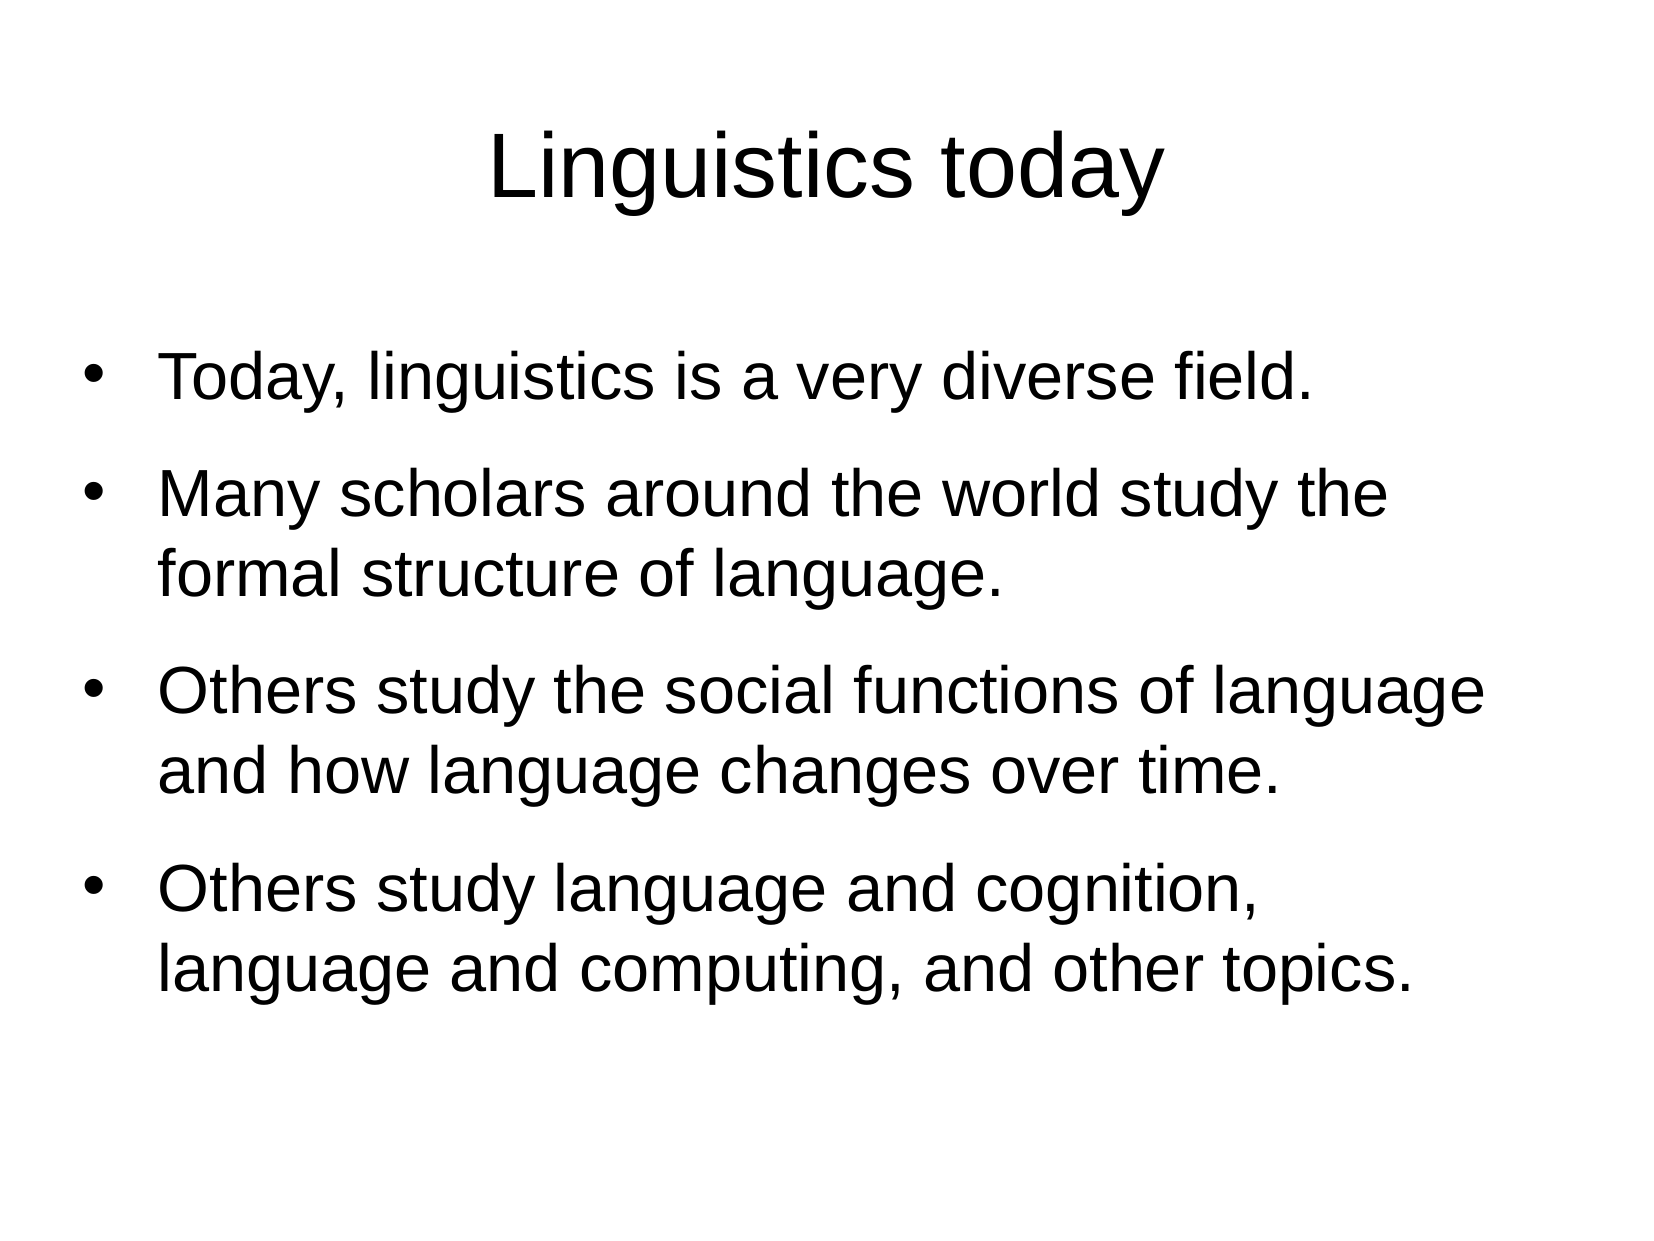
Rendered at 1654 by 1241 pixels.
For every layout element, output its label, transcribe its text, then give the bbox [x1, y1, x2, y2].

text_box Linguistics today [82, 57, 1571, 265]
text_box Today, linguistics is a very diverse field. Many scholars around the world study the formal structure of language. Others study the social functions of language and how language changes over time. Others study language and cognition, language and computing, and other topics. [82, 332, 1515, 495]
